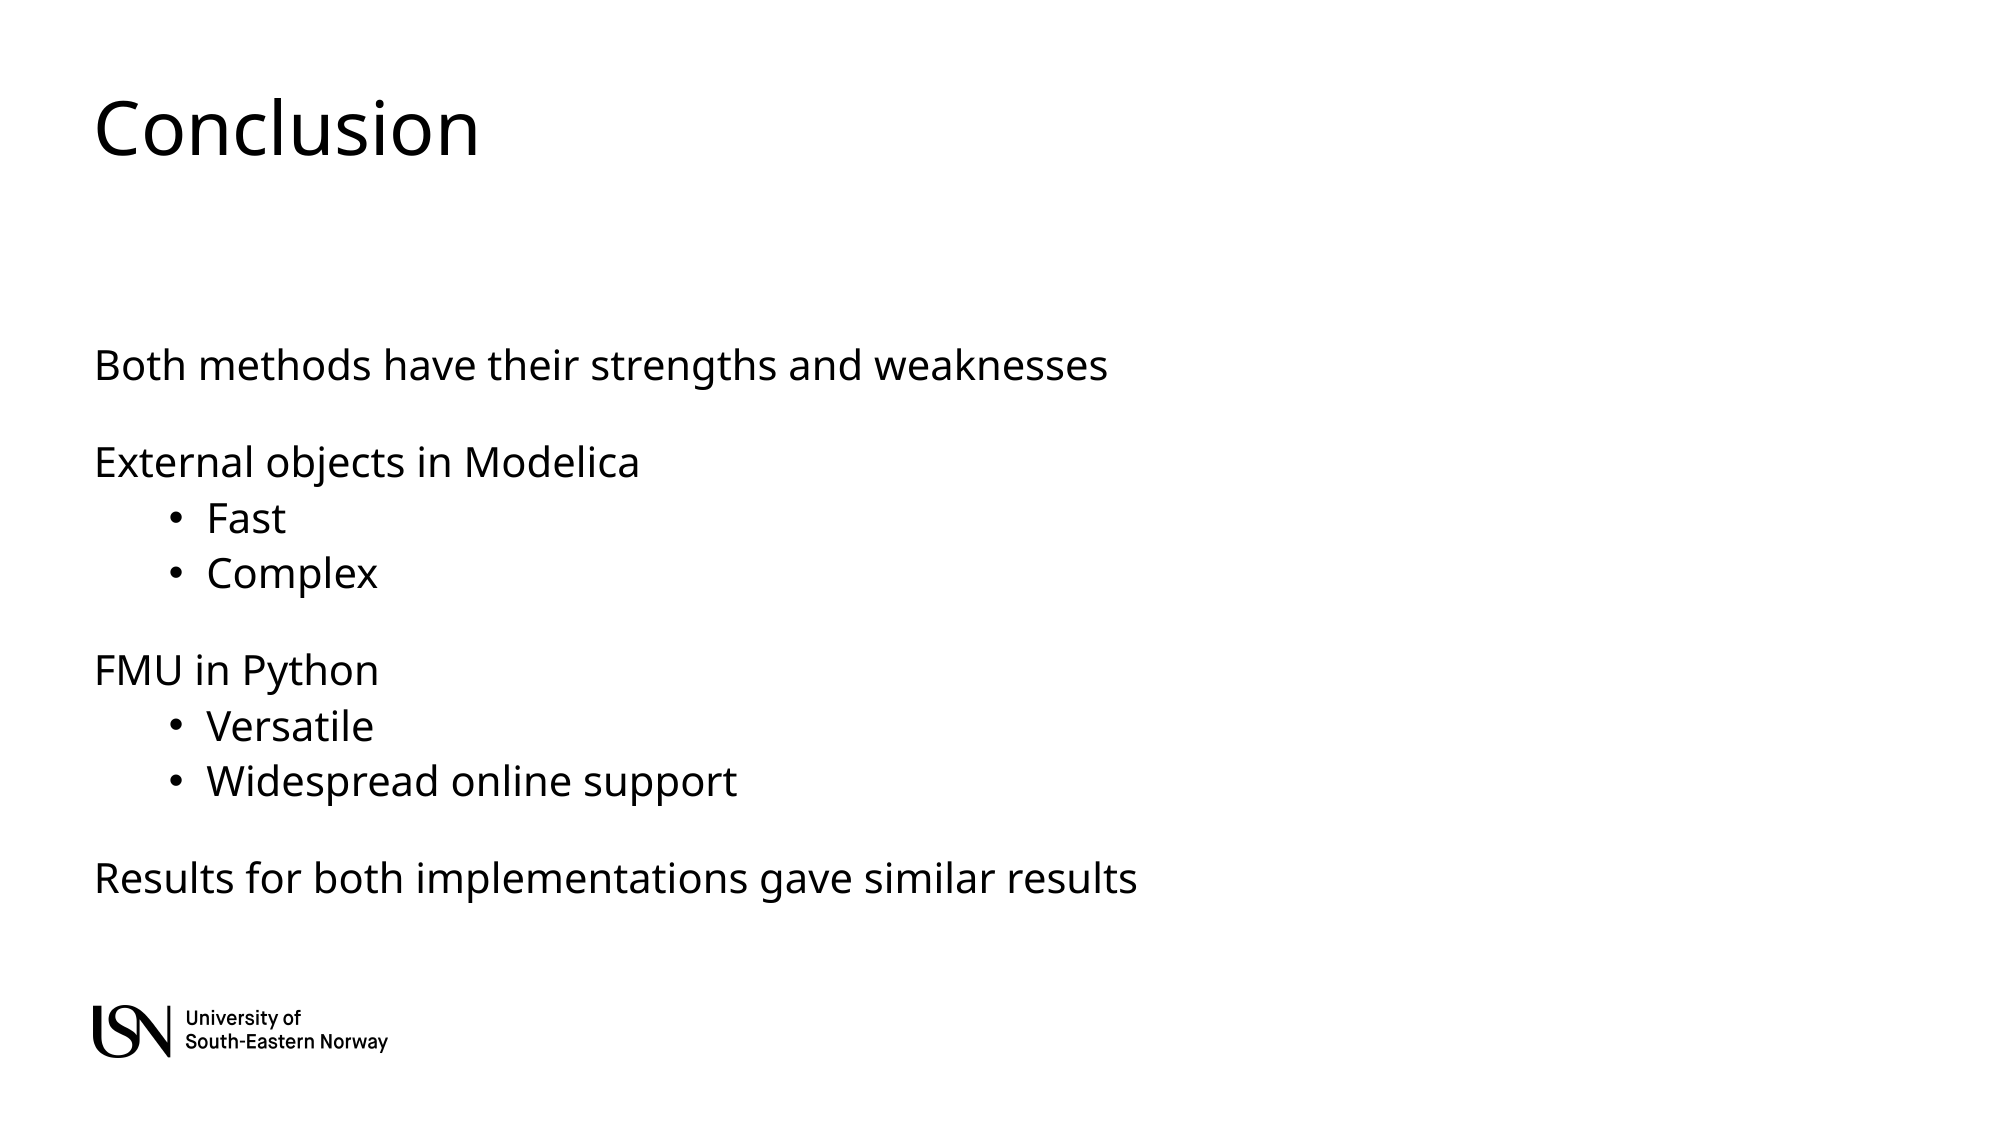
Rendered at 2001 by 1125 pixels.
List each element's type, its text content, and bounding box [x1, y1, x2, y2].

title Conclusion [93, 83, 1595, 260]
list Both methods have their strengths and weaknesses External objects in Modelica Fast Complex FMU in Python Versatile Widespread online support Results for both implementations gave similar results [93, 333, 1595, 954]
picture [93, 1005, 388, 1058]
